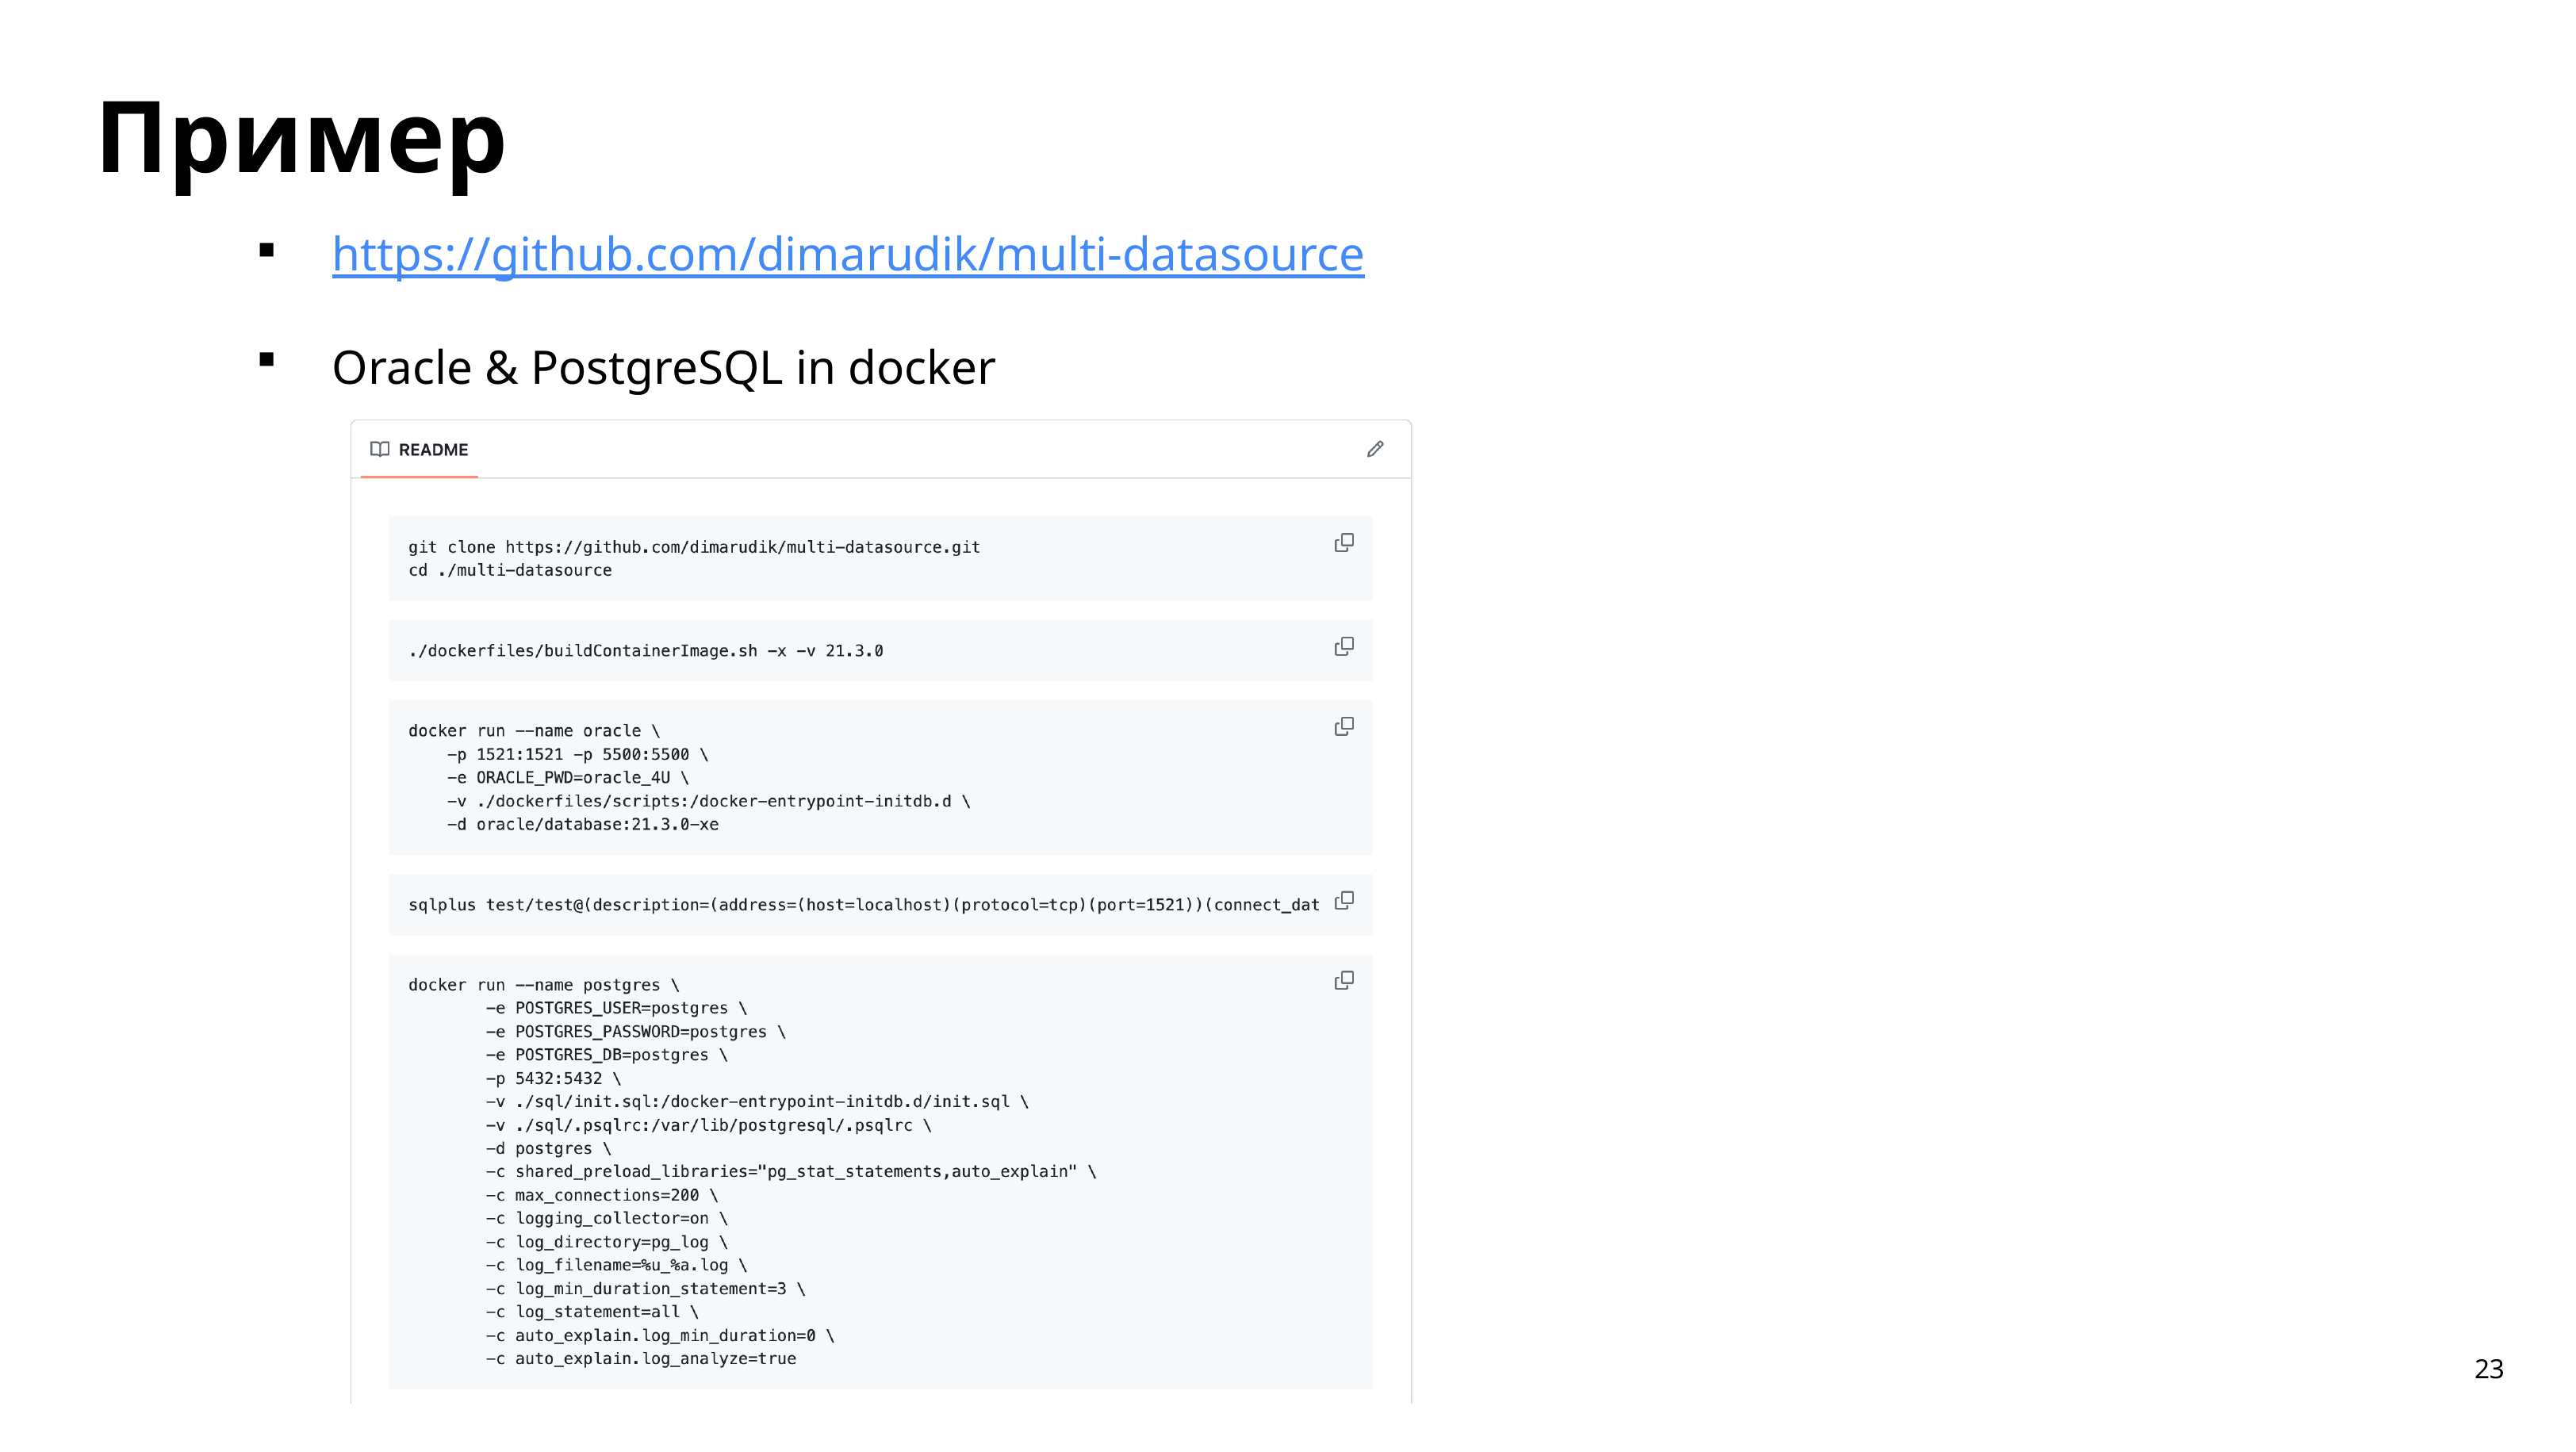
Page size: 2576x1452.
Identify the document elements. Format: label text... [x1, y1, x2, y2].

picture [334, 406, 1426, 1404]
text_box https://github.com/dimarudik/multi-datasource Oracle & PostgreSQL in docker [255, 221, 1715, 393]
text_box Пример [93, 73, 2141, 193]
slide_number 23 [2377, 1342, 2517, 1398]
